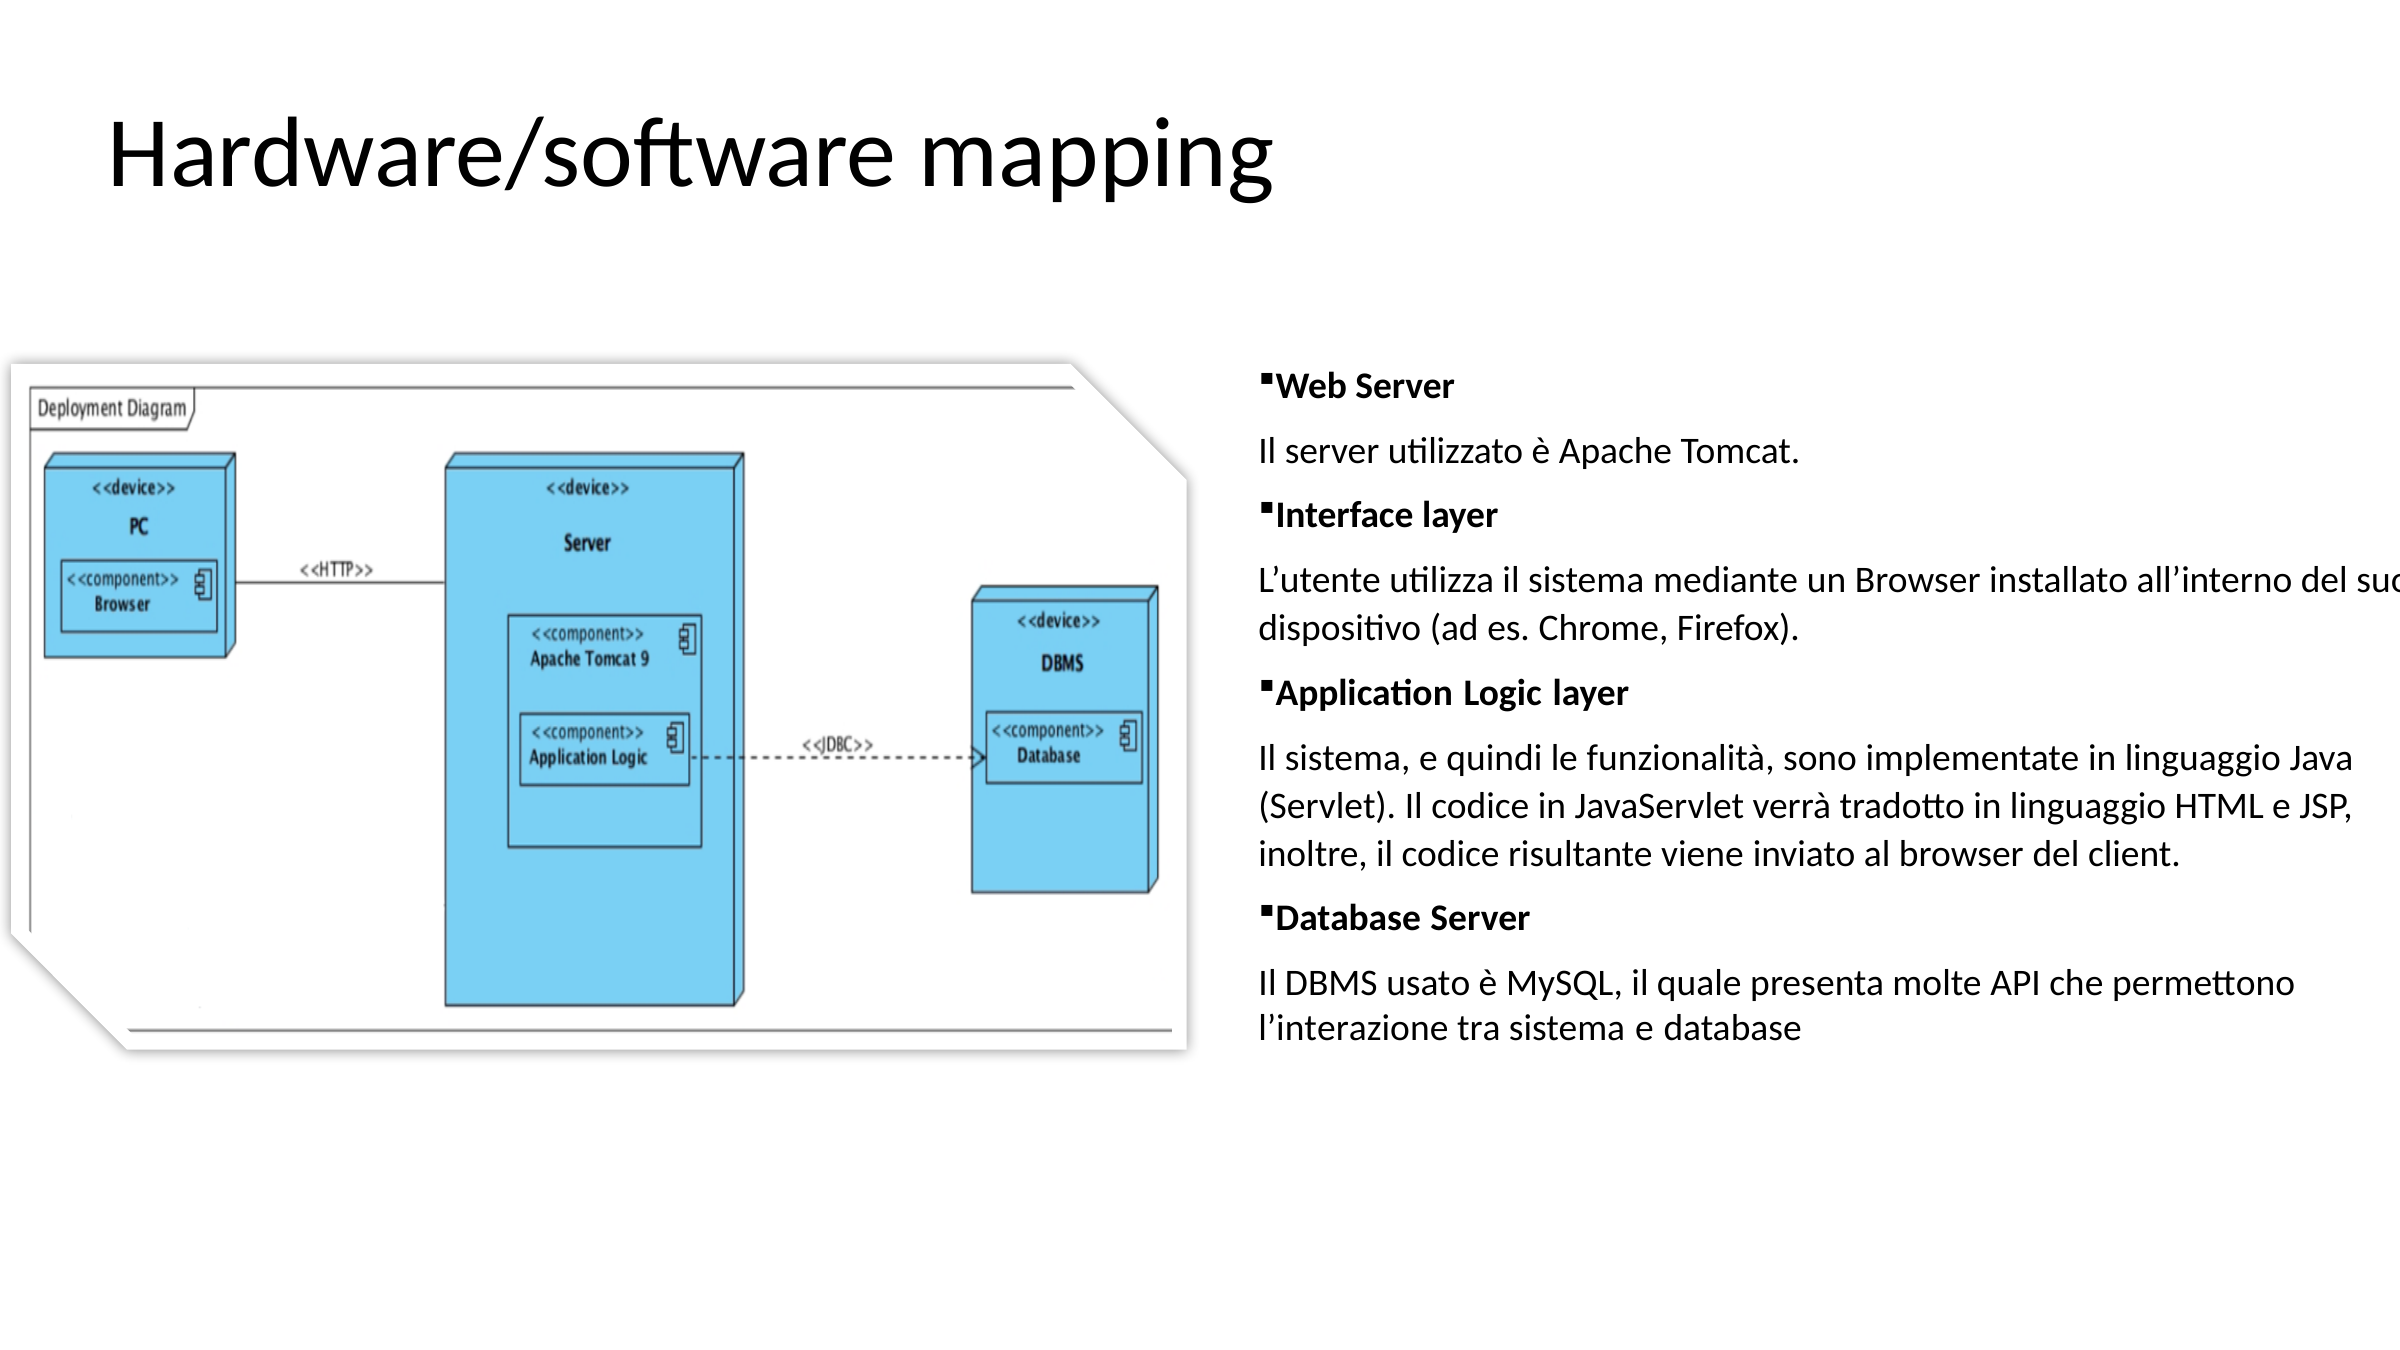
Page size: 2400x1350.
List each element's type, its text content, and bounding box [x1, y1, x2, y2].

text_box Hardware/software mapping [92, 78, 1293, 214]
text_box Web Server Il server utilizzato è Apache Tomcat. Interface layer L’utente utilizza il sistema mediante un Browser installato all’interno del suo dispositivo (ad es. Chrome, Firefox). Application Logic layer Il sistema, e quindi le funzionalità, sono implementate in linguaggio Java (Servlet). Il codice in JavaServlet verrà tradotto in linguaggio HTML e JSP, inoltre, il codice risultante viene inviato al browser del client. Database Server Il DBMS usato è MySQL, il quale presenta molte API che permettono l’interazione tra sistema e database [1243, 350, 2400, 1055]
picture [18, 371, 1180, 1043]
